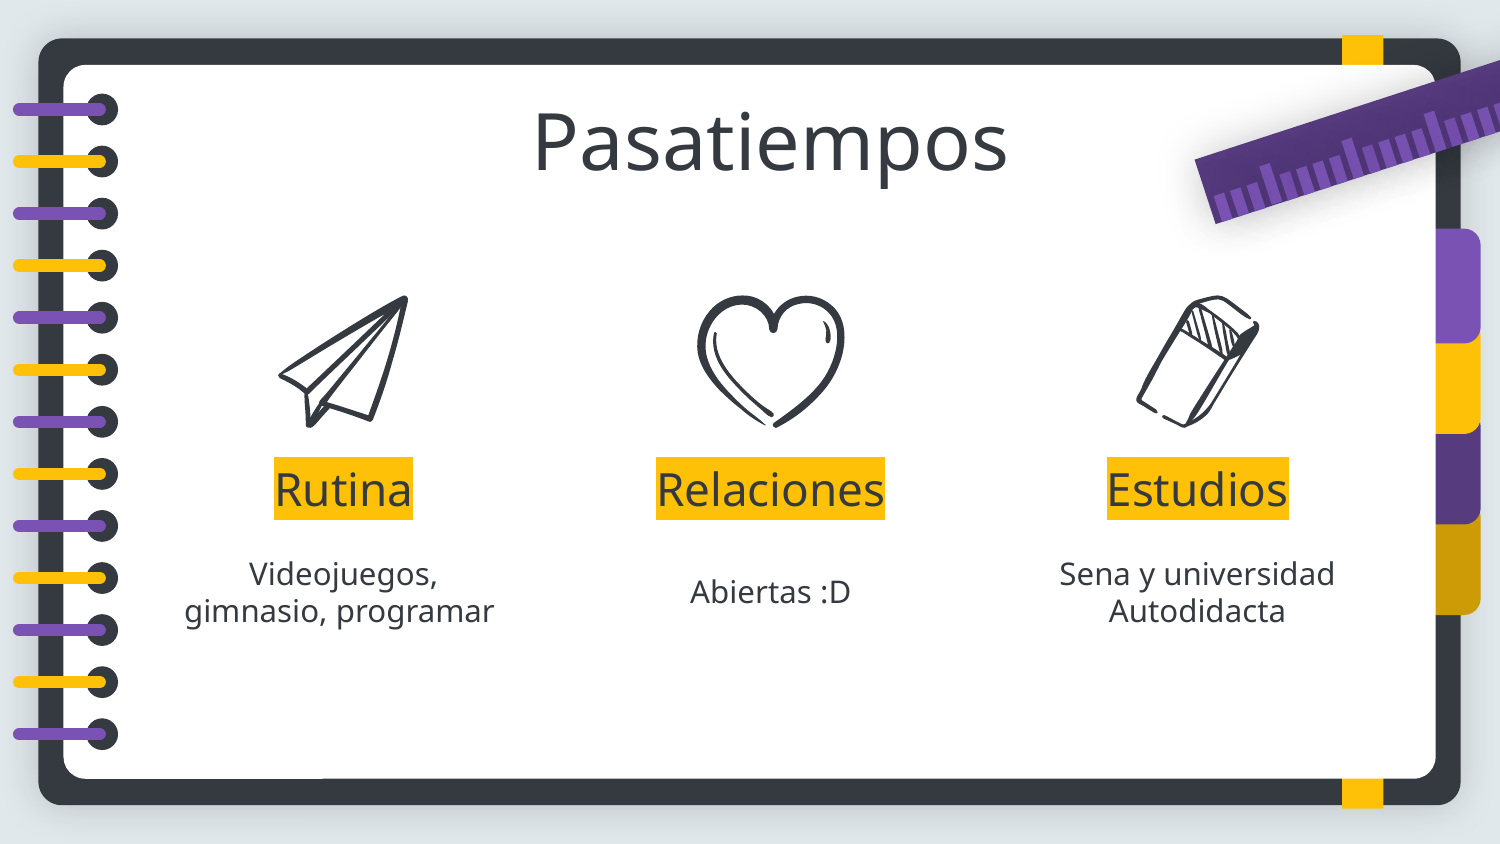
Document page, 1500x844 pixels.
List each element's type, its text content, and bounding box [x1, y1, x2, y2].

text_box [1135, 295, 1260, 429]
subtitle Rutina [159, 457, 529, 518]
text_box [695, 295, 847, 429]
subtitle Relaciones [586, 457, 955, 518]
title Pasatiempos [159, 76, 1227, 174]
subtitle Videojuegos, gimnasio, programar [159, 518, 529, 664]
subtitle Estudios [1013, 457, 1382, 518]
subtitle Abiertas :D [586, 518, 955, 664]
subtitle Sena y universidad Autodidacta [1013, 518, 1382, 664]
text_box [277, 295, 410, 429]
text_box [1232, 0, 1500, 311]
